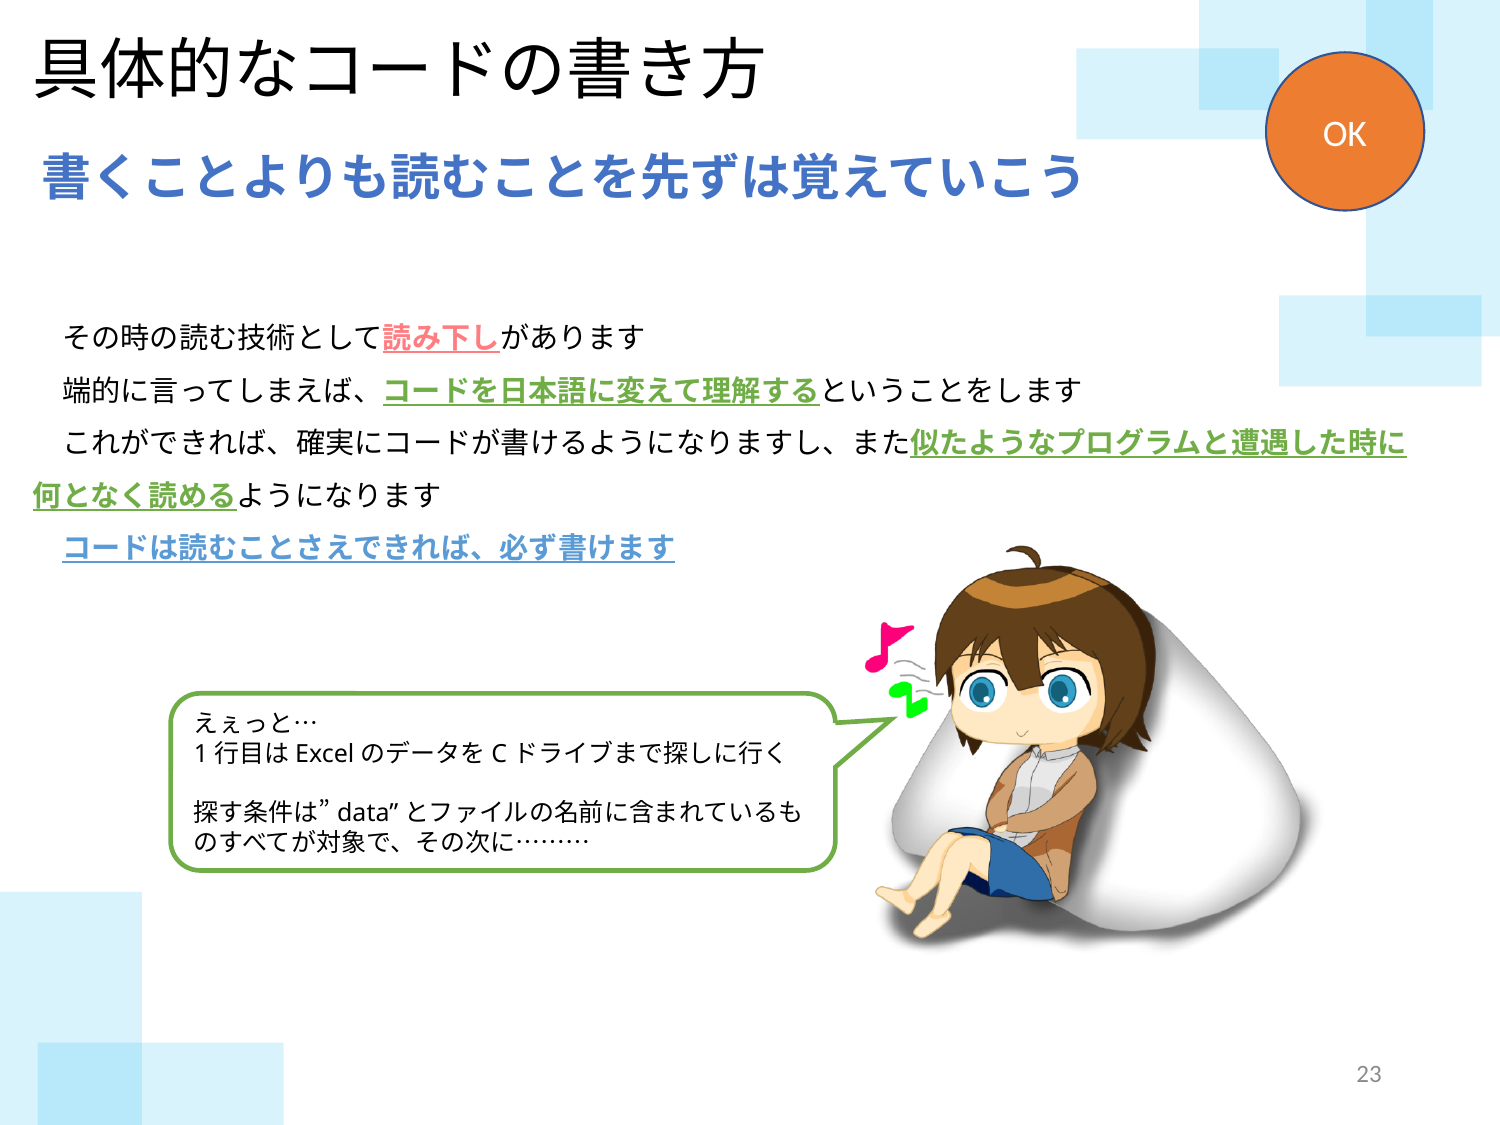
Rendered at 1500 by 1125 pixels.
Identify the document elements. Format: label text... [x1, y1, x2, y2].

slide_number 22 [1059, 1042, 1397, 1103]
text_box 書くことよりも読むことを先ずは覚えていこう [26, 107, 1129, 213]
text_box OK [1264, 51, 1426, 212]
text_box 具体的なコードの書き方 [18, 19, 975, 114]
text_box その時の読む技術として読み下しがあります 端的に言ってしまえば、コードを日本語に変えて理解するということをします これができれば、確実にコードが書けるようになりますし、また似たようなプログラムと遭遇した時に何となく読めるようになります コードは読むことさえできれば、必ず書けます [18, 294, 1438, 572]
text_box えぇっと… 1行目はExcelのデータをCドライブまで探しに行く 探す条件は”data”とファイルの名前に含まれているものすべてが対象で、その次に……… [169, 692, 825, 872]
picture [825, 531, 1342, 967]
